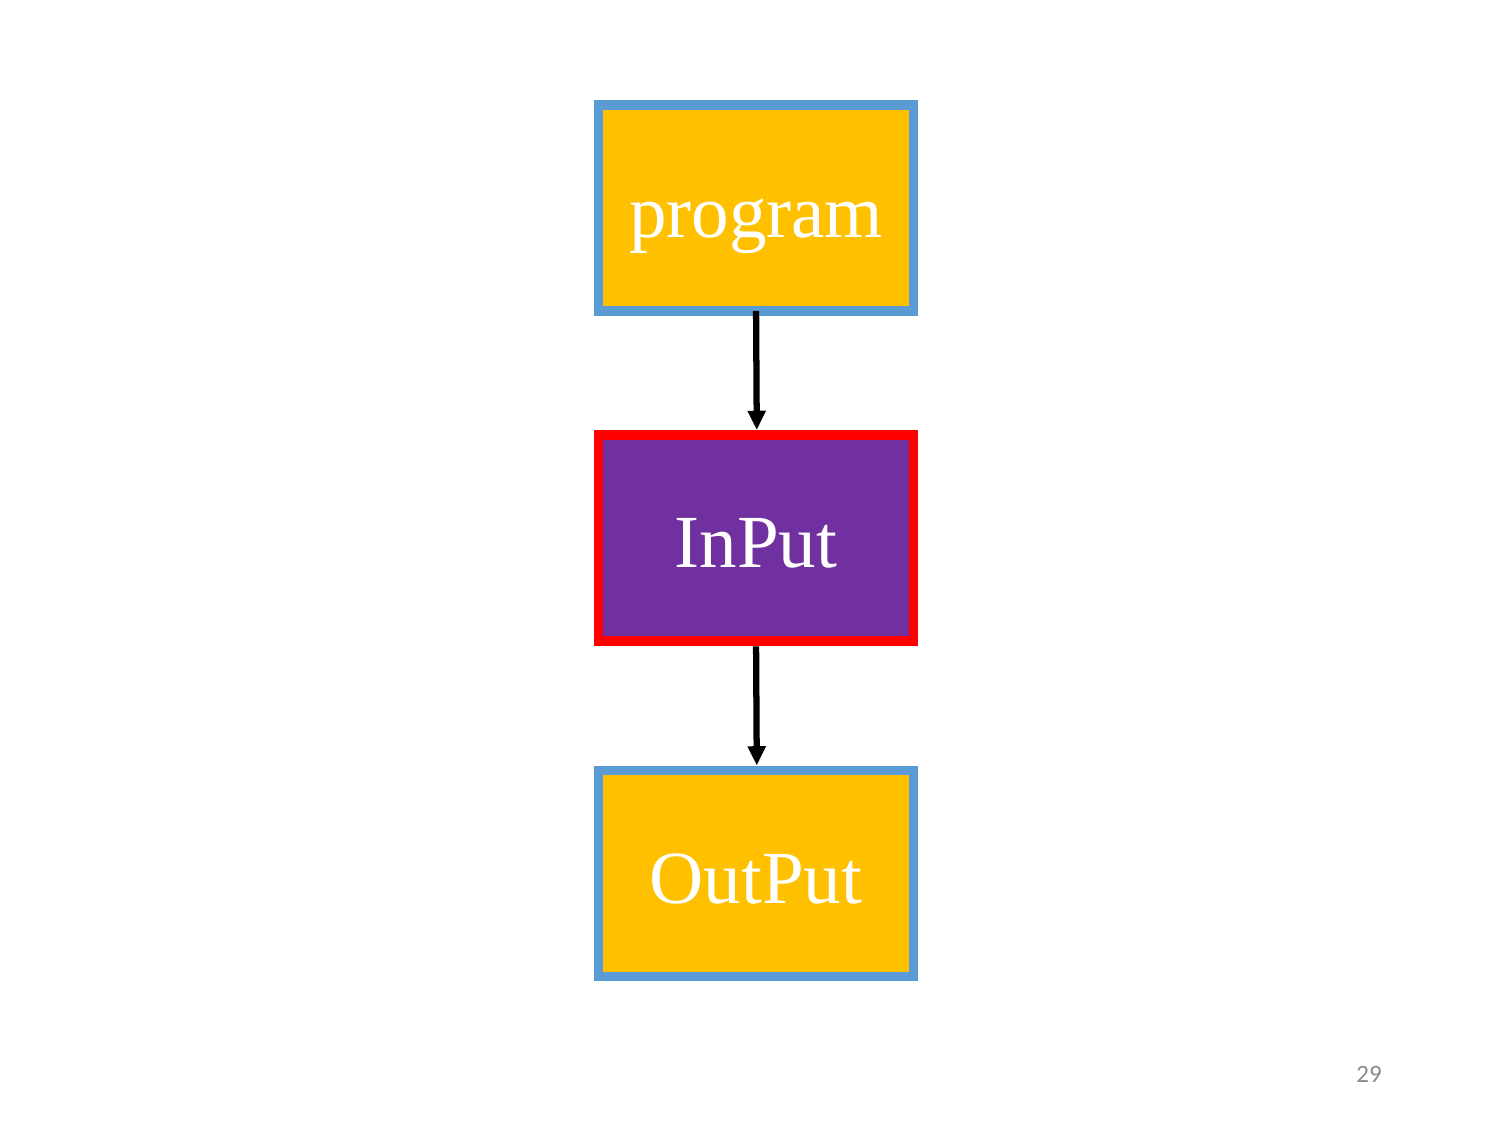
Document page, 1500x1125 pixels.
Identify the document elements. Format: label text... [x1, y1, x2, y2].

text_box program [598, 104, 915, 312]
text_box OutPut [598, 769, 915, 977]
text_box InPut [598, 434, 915, 642]
slide_number 29 [1059, 1042, 1397, 1103]
